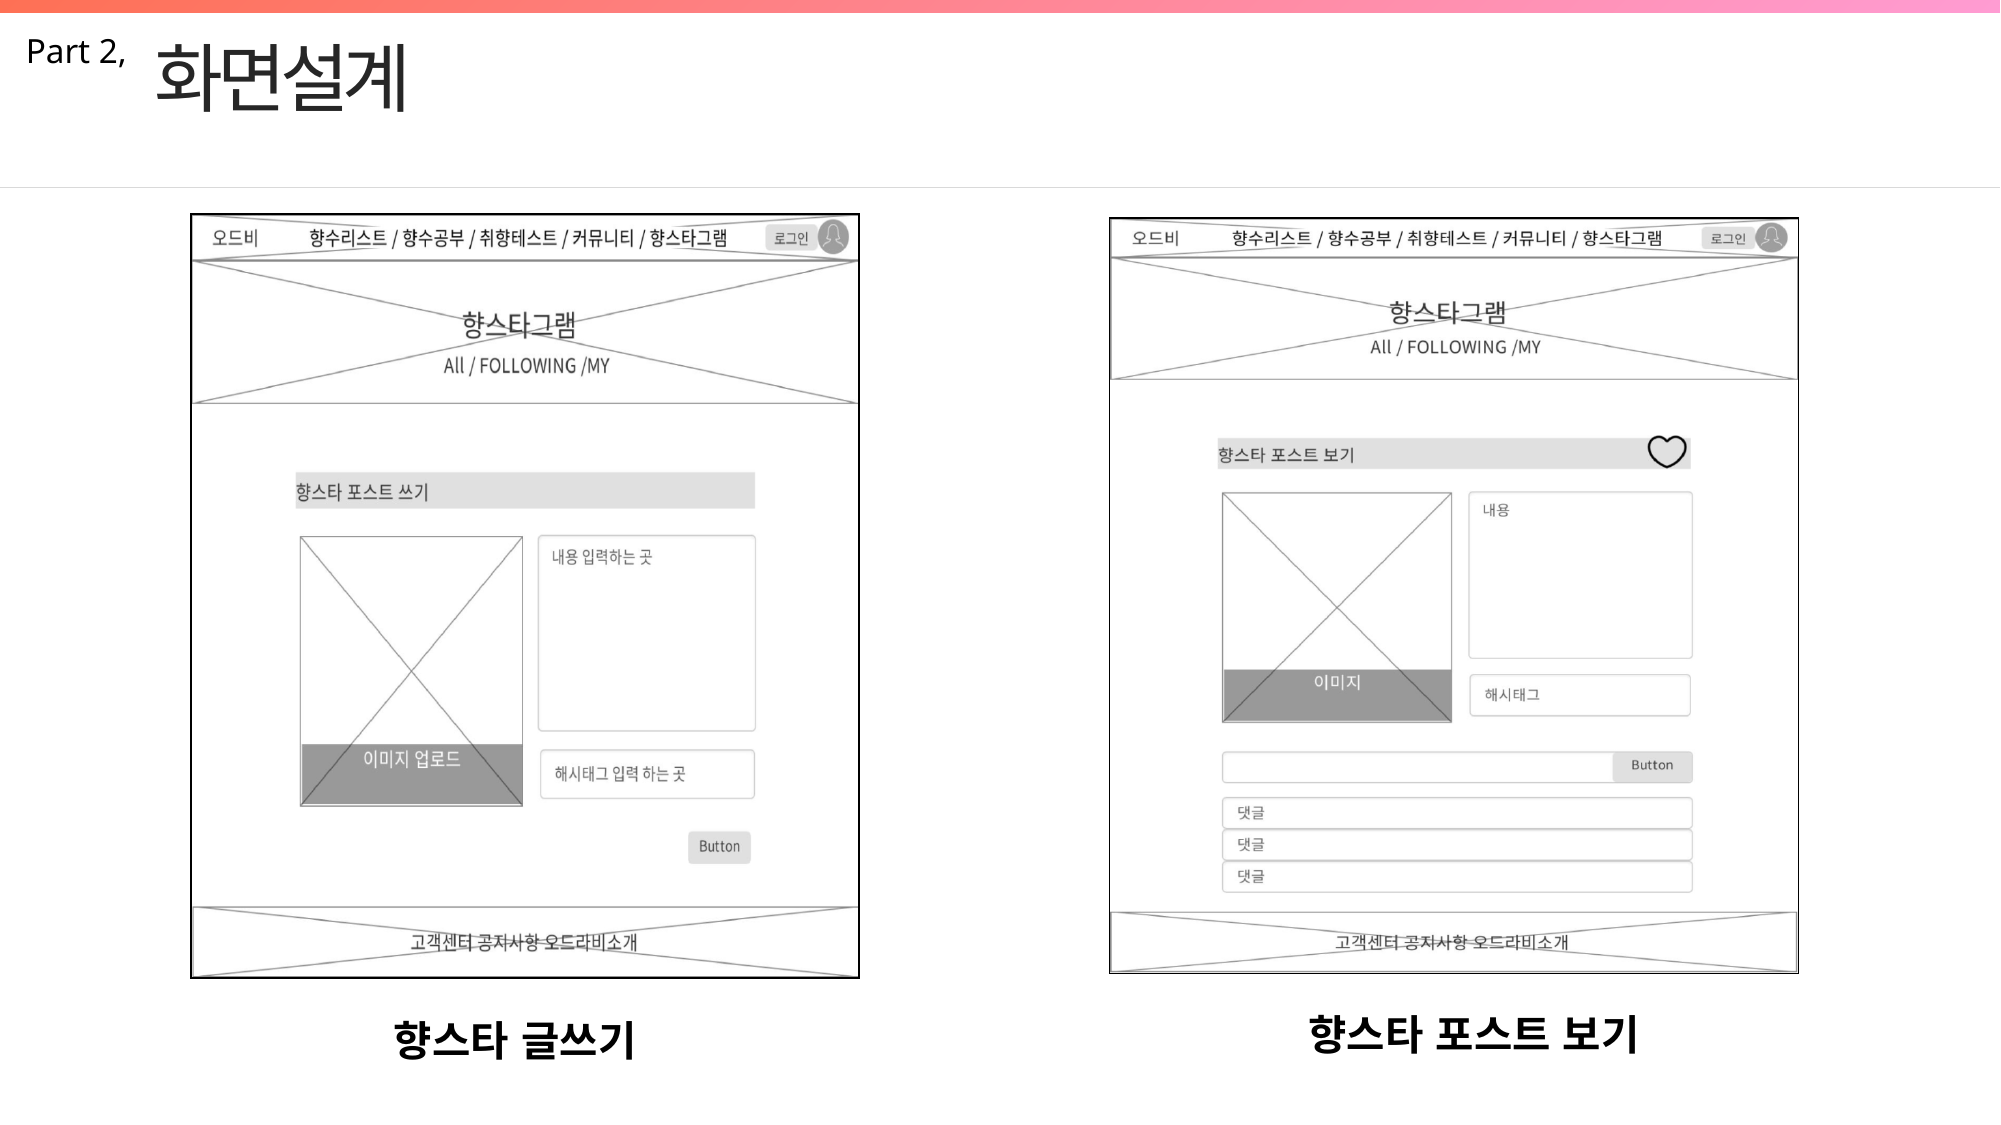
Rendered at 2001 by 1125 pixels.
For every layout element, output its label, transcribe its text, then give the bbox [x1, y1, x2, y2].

text_box Part 2, [10, 22, 151, 78]
picture [191, 214, 859, 977]
text_box 향스타 포스트 보기 [1293, 1001, 1702, 1067]
text_box [0, 0, 2000, 13]
text_box 향스타 글쓰기 [379, 1007, 788, 1073]
text_box 화면설계 [140, 23, 428, 129]
picture [1110, 218, 1798, 973]
